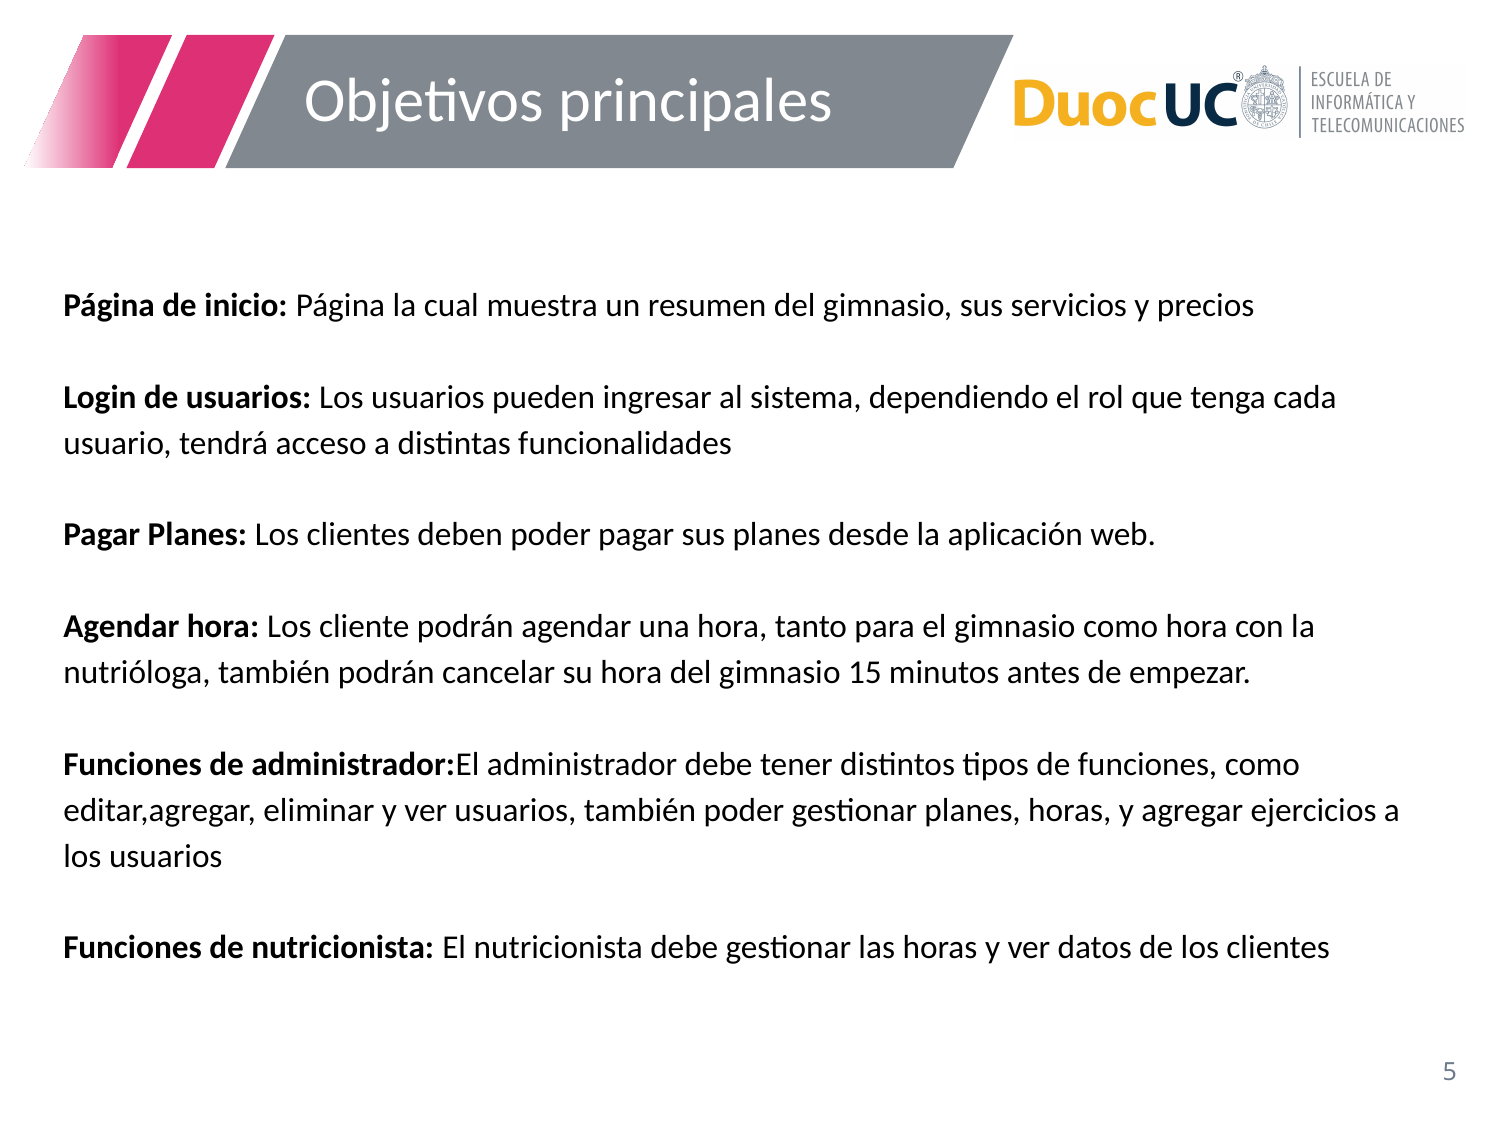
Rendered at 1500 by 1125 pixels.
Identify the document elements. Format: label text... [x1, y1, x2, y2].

title Objetivos principales [289, 34, 993, 169]
picture [1013, 63, 1465, 140]
list Página de inicio: Página la cual muestra un resumen del gimnasio, sus servicios y precios Login de usuarios: Los usuarios pueden ingresar al sistema, dependiendo el rol que tenga cada usuario, tendrá acceso a distintas funcionalidades Pagar Planes: Los clientes deben poder pagar sus planes desde la aplicación web. Agendar hora: Los cliente podrán agendar una hora, tanto para el gimnasio como hora con la nutrióloga, también podrán cancelar su hora del gimnasio 15 minutos antes de empezar. Funciones de administrador:El administrador debe tener distintos tipos de funciones, como editar,agregar, eliminar y ver usuarios, también poder gestionar planes, horas, y agregar ejercicios a los usuarios Funciones de nutricionista: El nutricionista debe gestionar las horas y ver datos de los clientes [48, 199, 1452, 1043]
